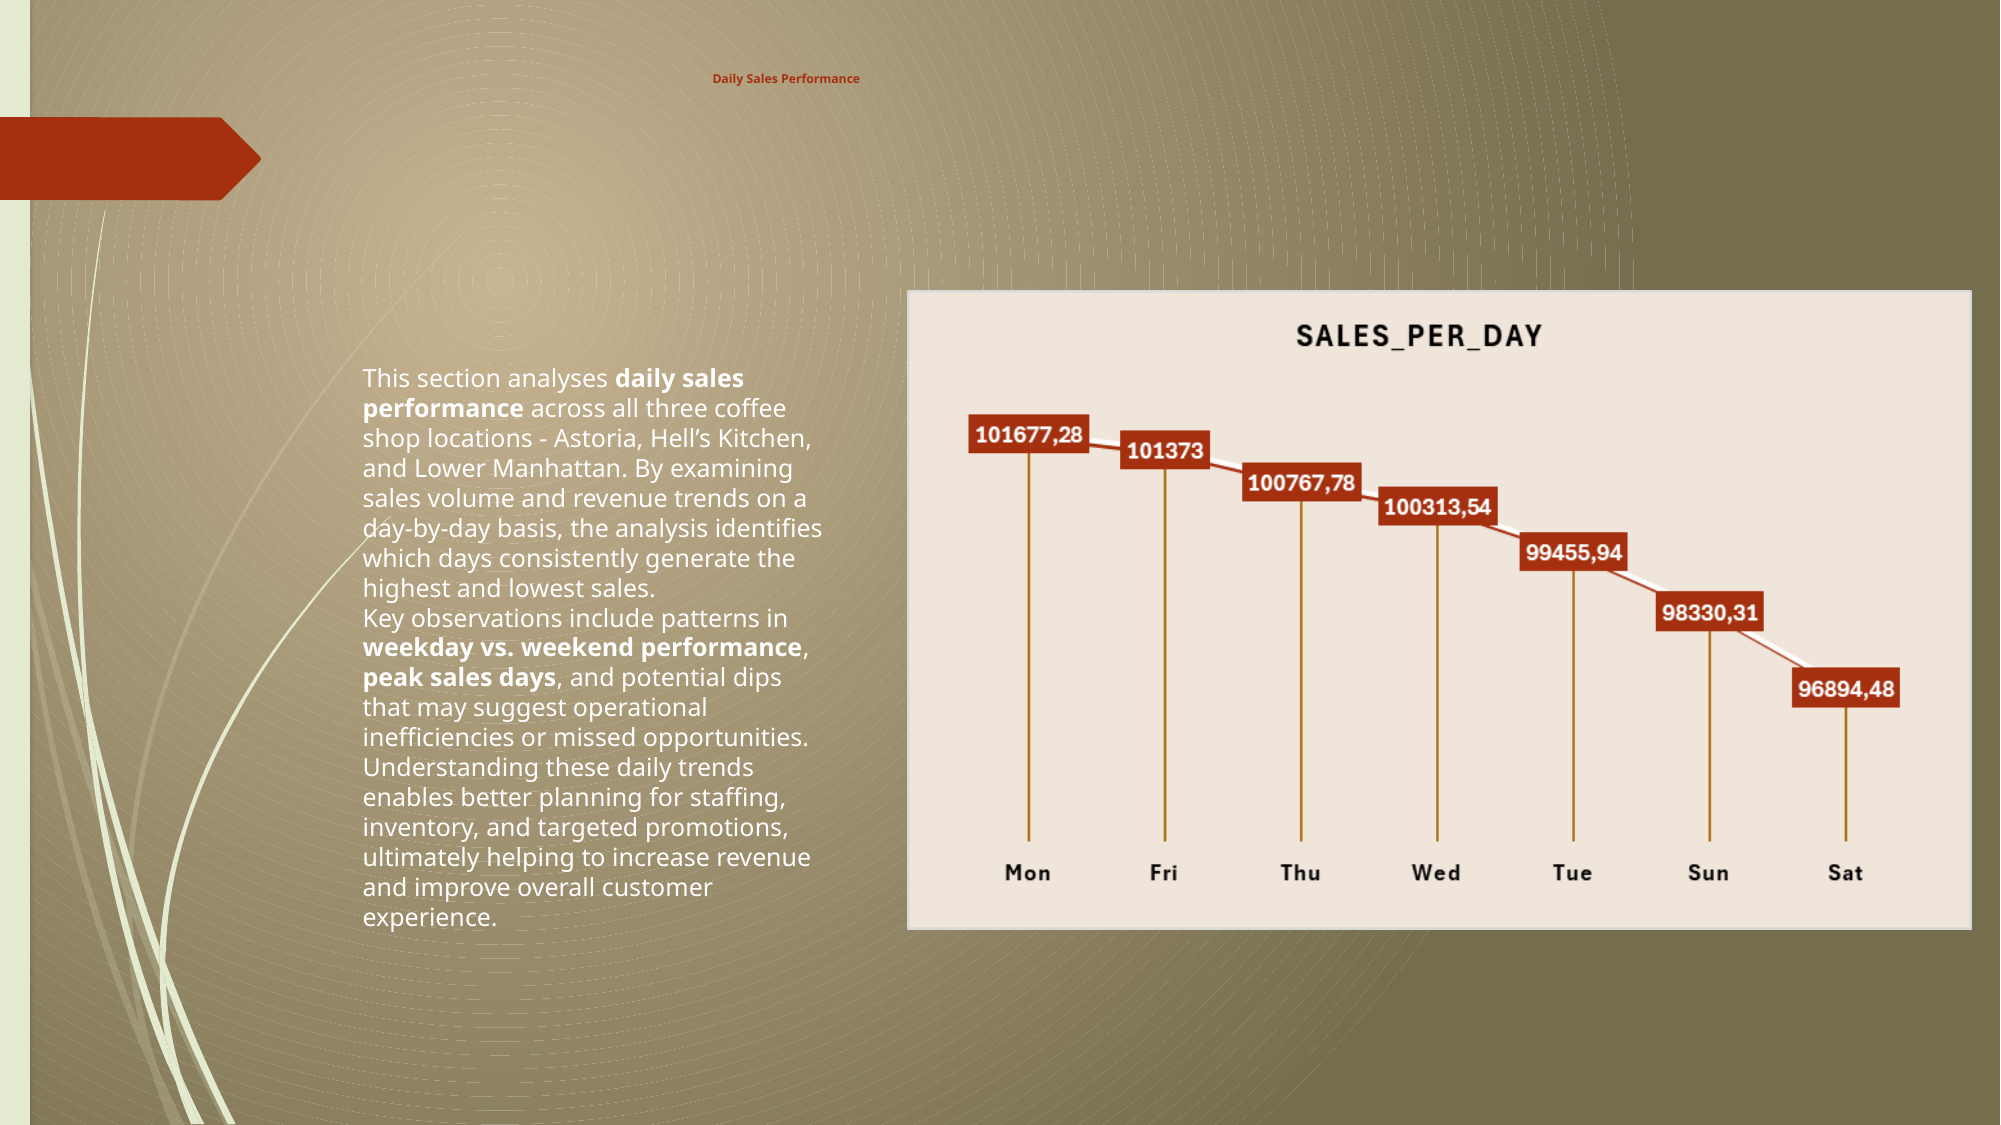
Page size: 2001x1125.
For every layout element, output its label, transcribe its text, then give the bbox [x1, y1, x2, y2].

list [907, 290, 1972, 930]
text_box This section analyses daily sales performance across all three coffee shop locations - Astoria, Hell’s Kitchen, and Lower Manhattan. By examining sales volume and revenue trends on a day-by-day basis, the analysis identifies which days consistently generate the highest and lowest sales. Key observations include patterns in weekday vs. weekend performance, peak sales days, and potential dips that may suggest operational inefficiencies or missed opportunities. Understanding these daily trends enables better planning for staffing, inventory, and targeted promotions, ultimately helping to increase revenue and improve overall customer experience. [347, 355, 851, 984]
title Daily Sales Performance [697, 63, 1411, 155]
